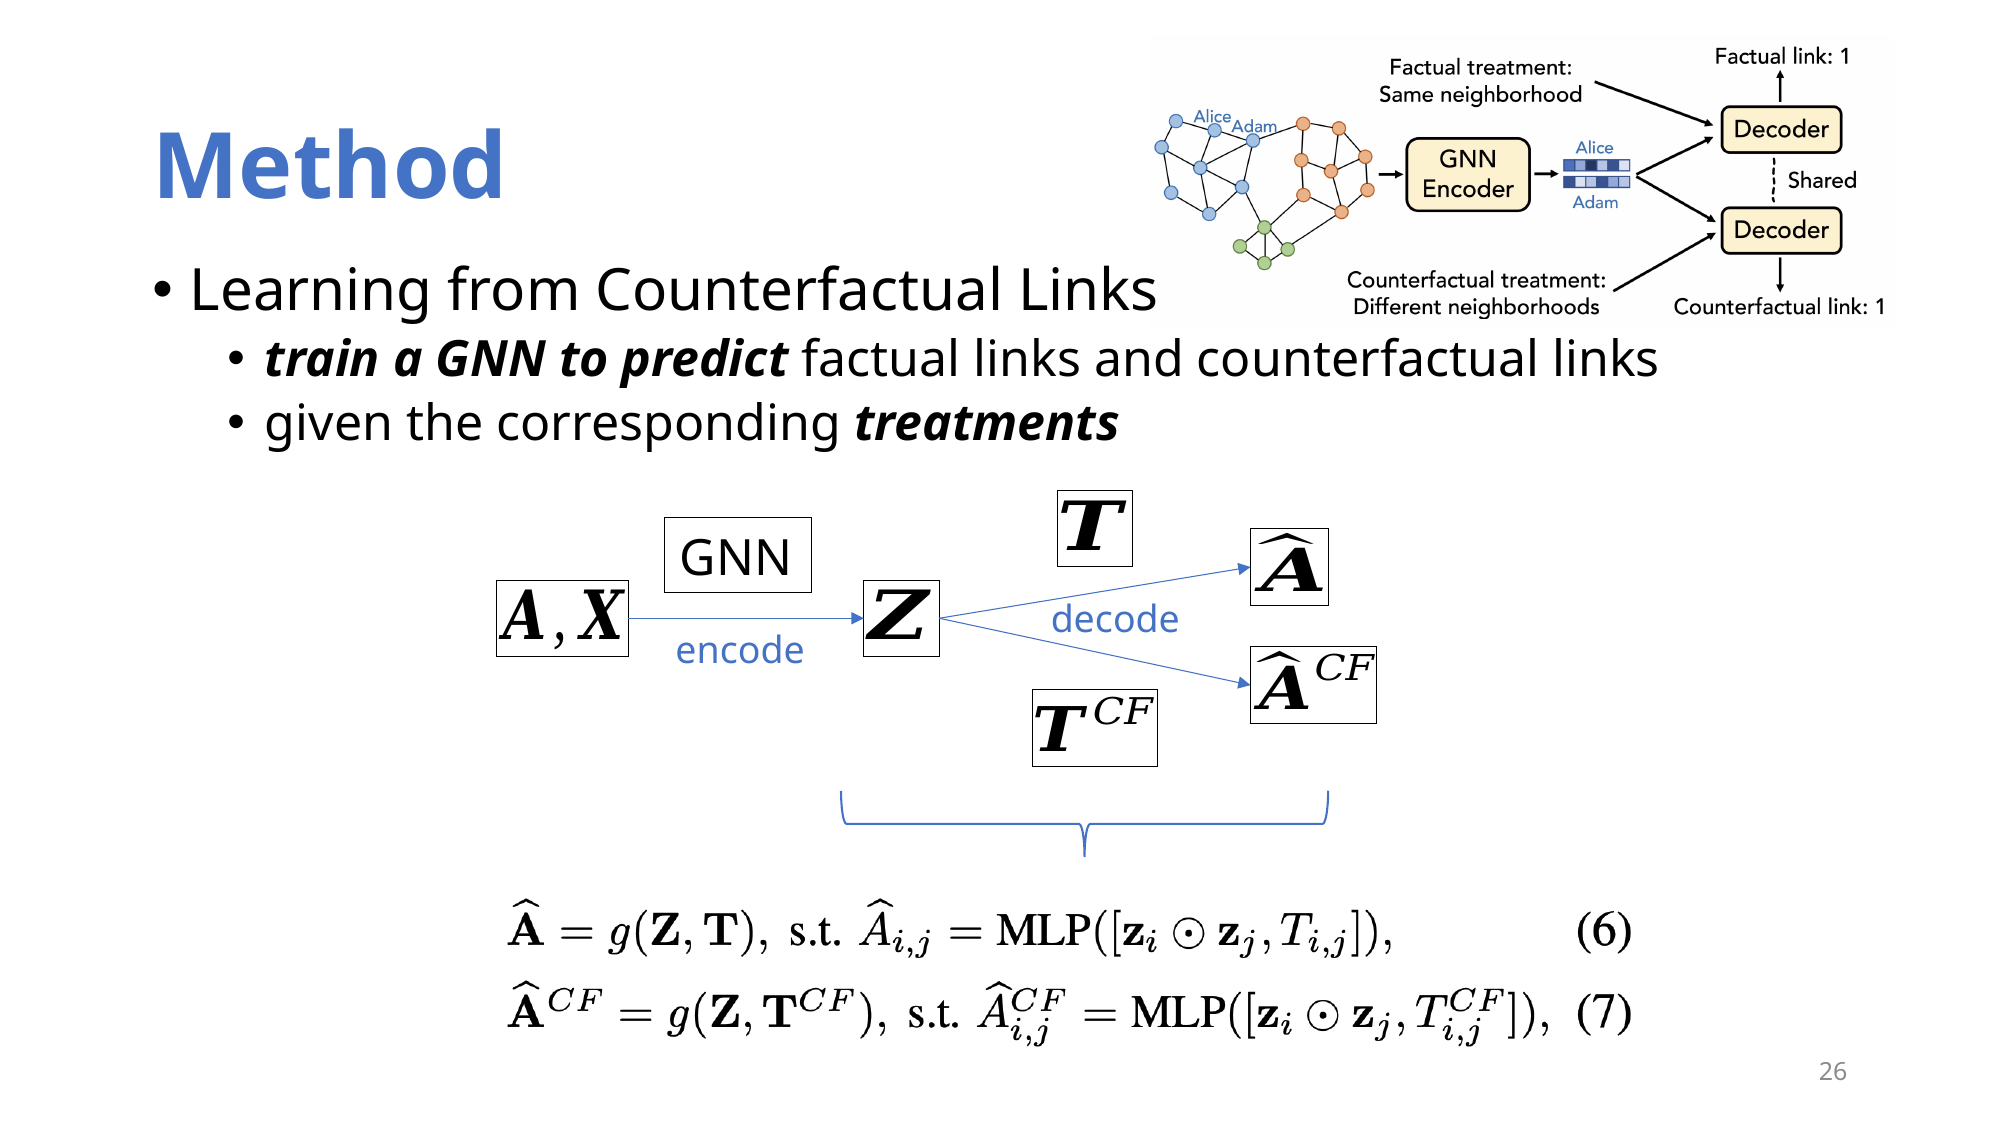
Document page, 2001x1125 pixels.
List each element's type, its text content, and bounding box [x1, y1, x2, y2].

picture [1149, 35, 1894, 327]
picture [496, 881, 1648, 1066]
text_box GNN [664, 517, 812, 593]
text_box encode [660, 619, 820, 679]
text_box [939, 618, 1251, 686]
text_box [840, 790, 1329, 858]
slide_number 26 [1412, 1042, 1863, 1103]
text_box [939, 566, 1251, 618]
title Method [137, 59, 1149, 252]
list Learning from Counterfactual Links train a GNN to predict factual links and counterfactual links given the corresponding treatments [137, 252, 1863, 470]
